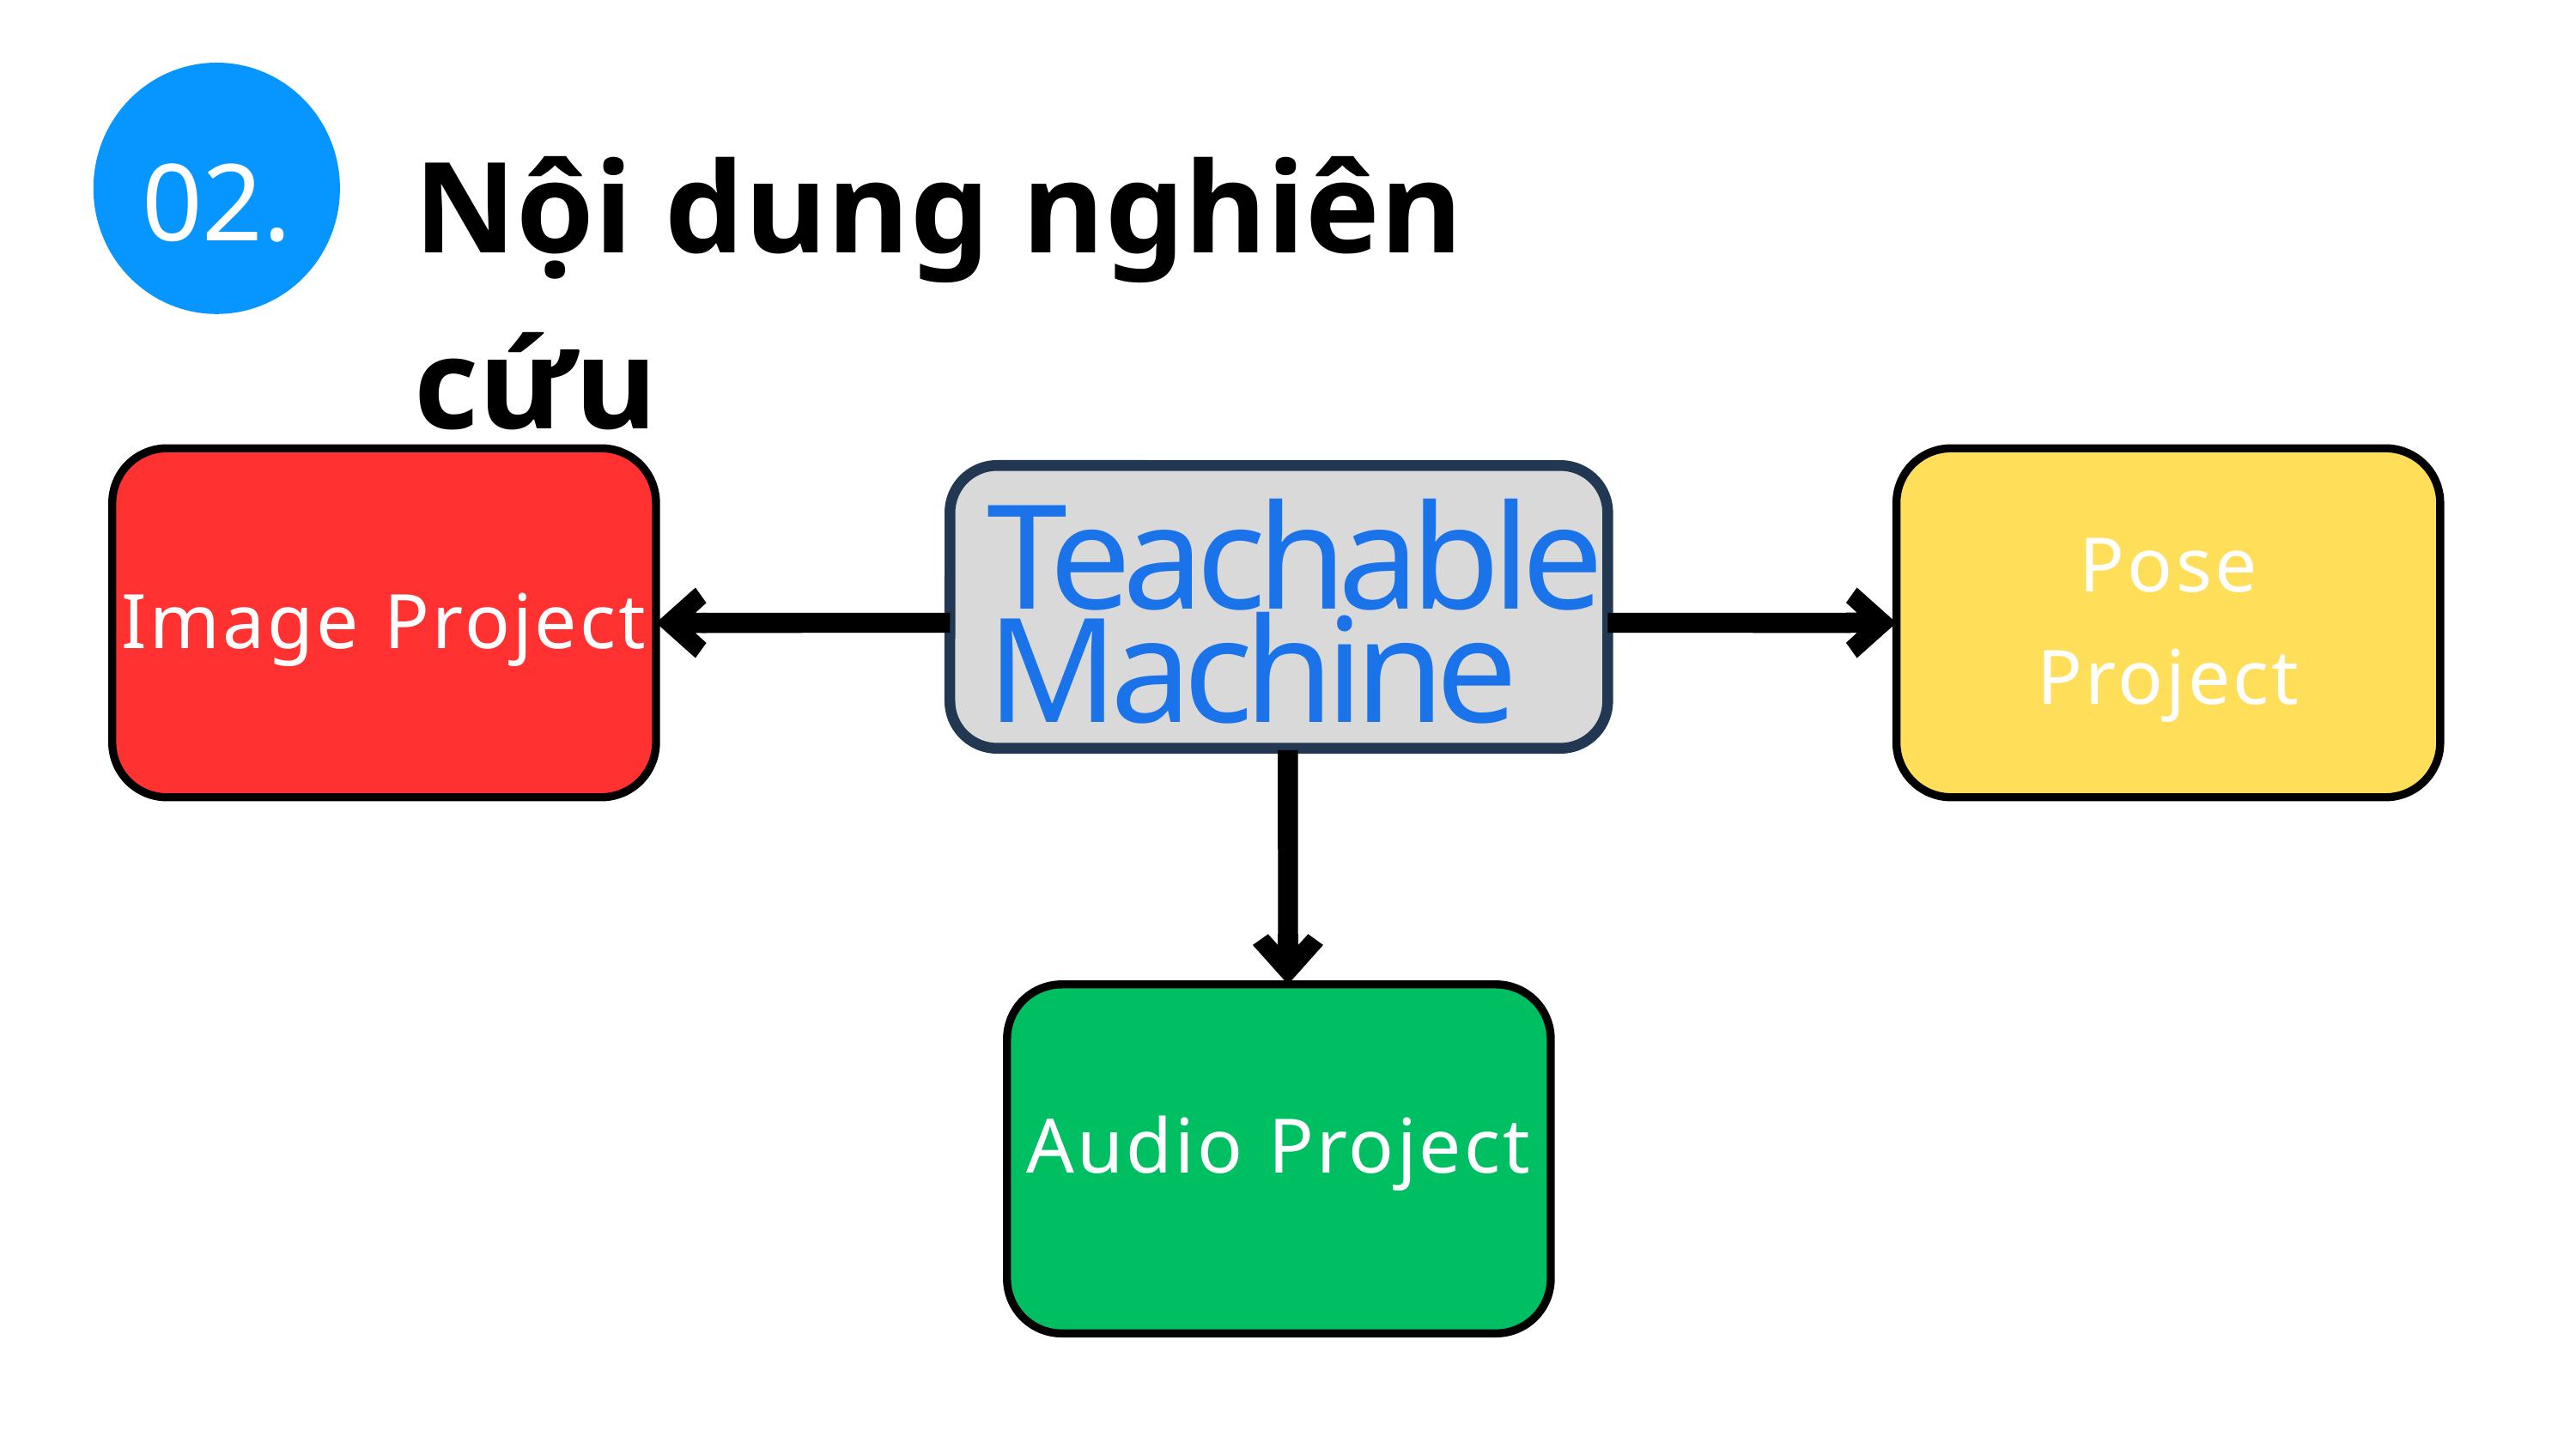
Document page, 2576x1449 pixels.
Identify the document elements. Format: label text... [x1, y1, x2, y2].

text_box [948, 464, 1023, 622]
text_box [112, 391, 657, 822]
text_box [93, 62, 341, 314]
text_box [1006, 915, 1552, 1347]
text_box Teachable Machine [950, 464, 1660, 813]
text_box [1896, 391, 2441, 822]
text_box Nội dung nghiên cứu [414, 101, 1707, 454]
